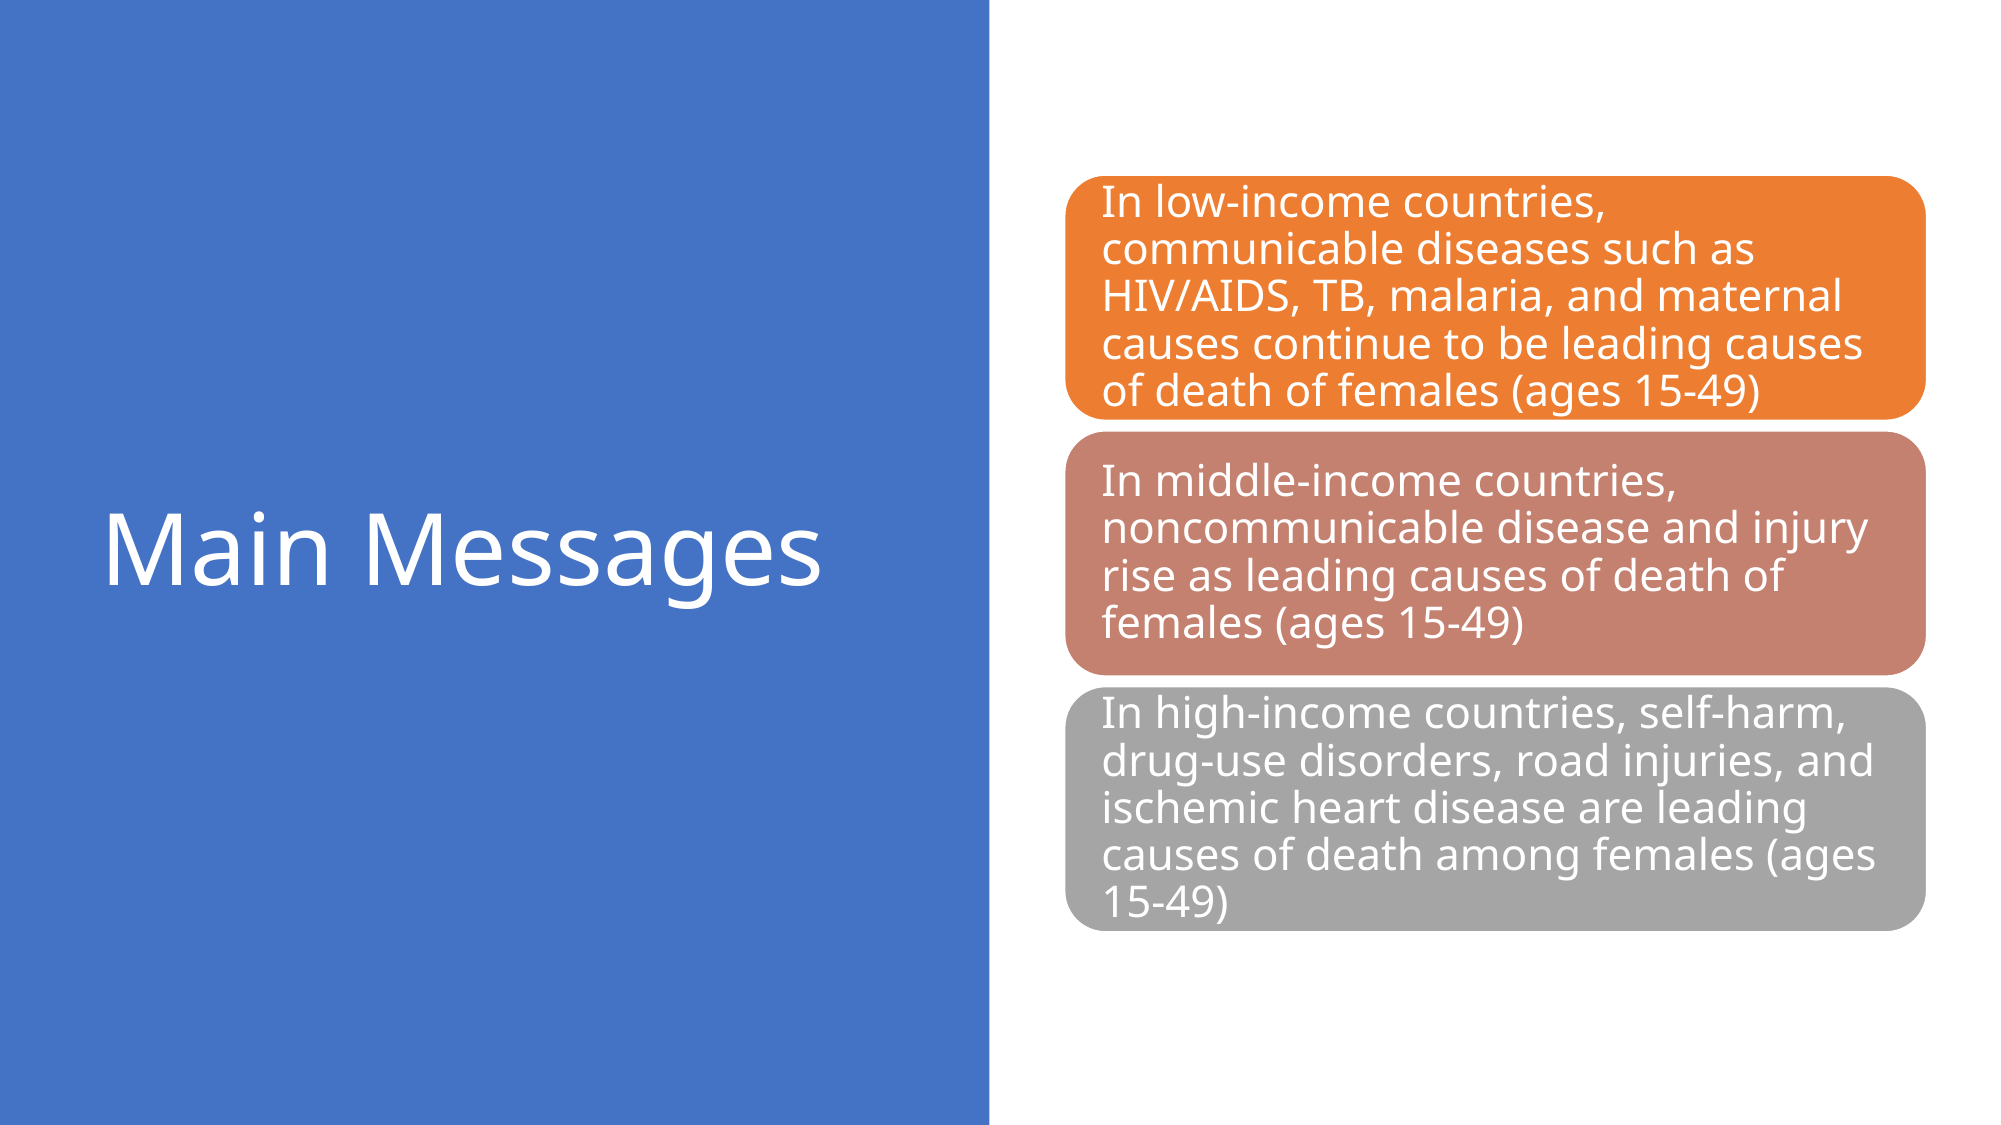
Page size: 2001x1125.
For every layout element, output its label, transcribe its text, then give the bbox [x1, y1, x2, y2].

title Main Messages [85, 101, 936, 1005]
text_box [0, 0, 990, 1125]
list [1064, 101, 1927, 1005]
